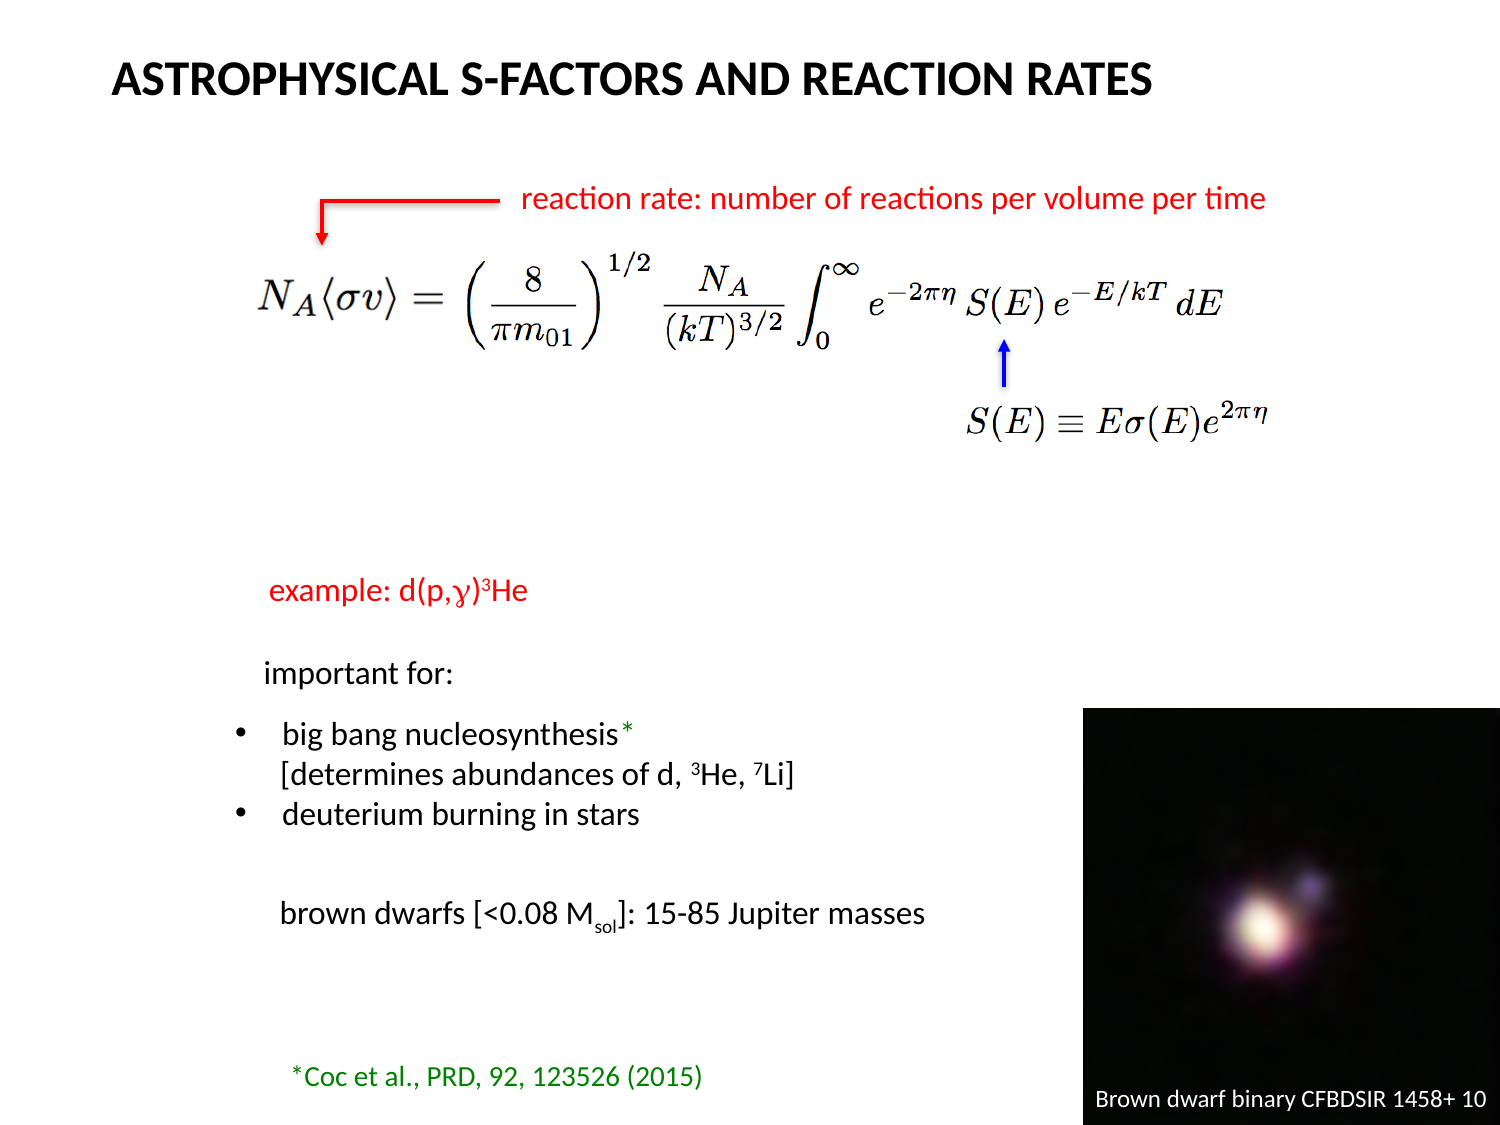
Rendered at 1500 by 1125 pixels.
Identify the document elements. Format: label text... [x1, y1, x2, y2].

text_box ASTROPHYSICAL S-FACTORS AND REACTION RATES [96, 37, 1169, 113]
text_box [257, 707, 1500, 1125]
text_box reaction rate: number of reactions per volume per time [506, 169, 1282, 224]
picture [945, 374, 1287, 458]
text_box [209, 560, 822, 1102]
picture [232, 244, 1234, 367]
